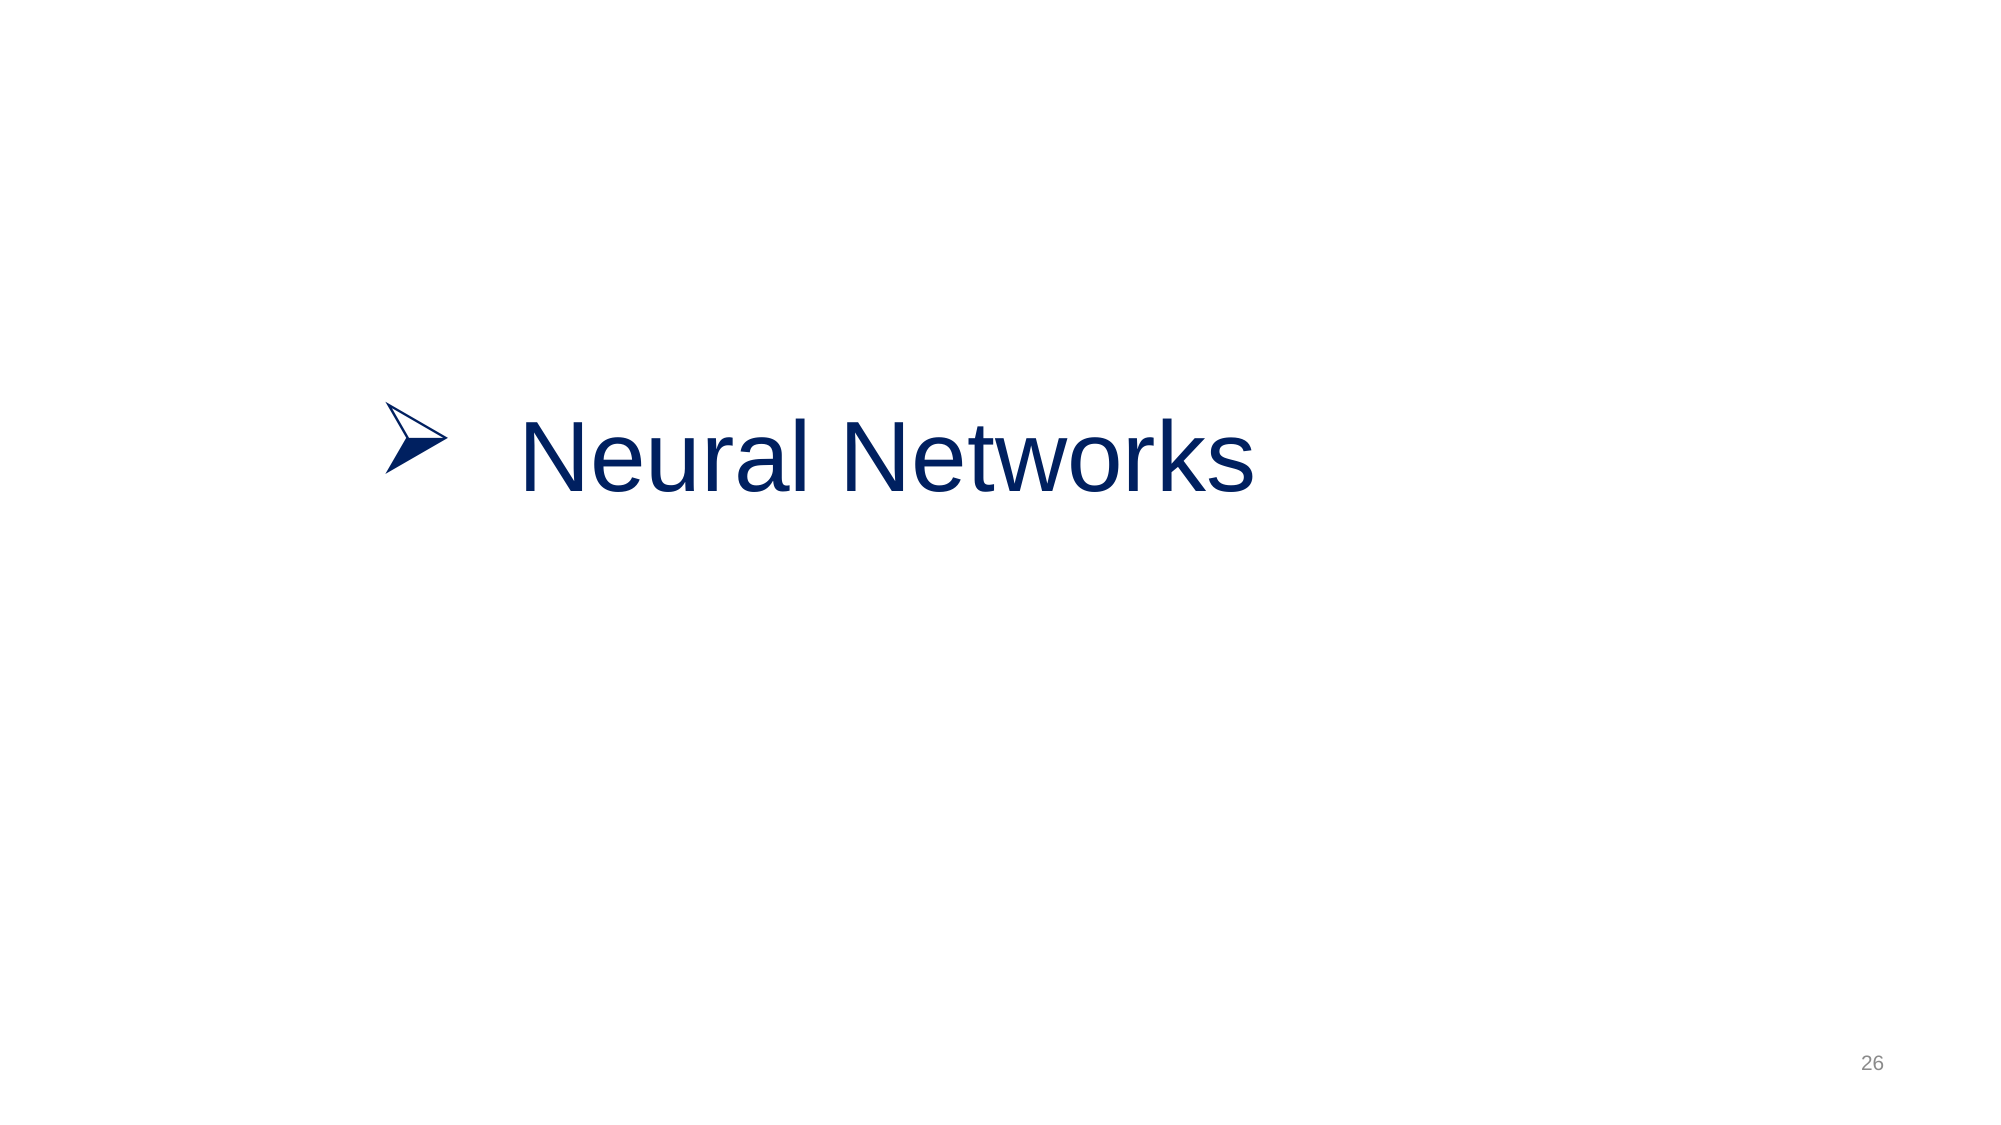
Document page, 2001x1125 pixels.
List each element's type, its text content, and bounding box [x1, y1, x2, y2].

slide_number 26 [1456, 1035, 1900, 1088]
text_box Neural Networks [362, 383, 1761, 519]
